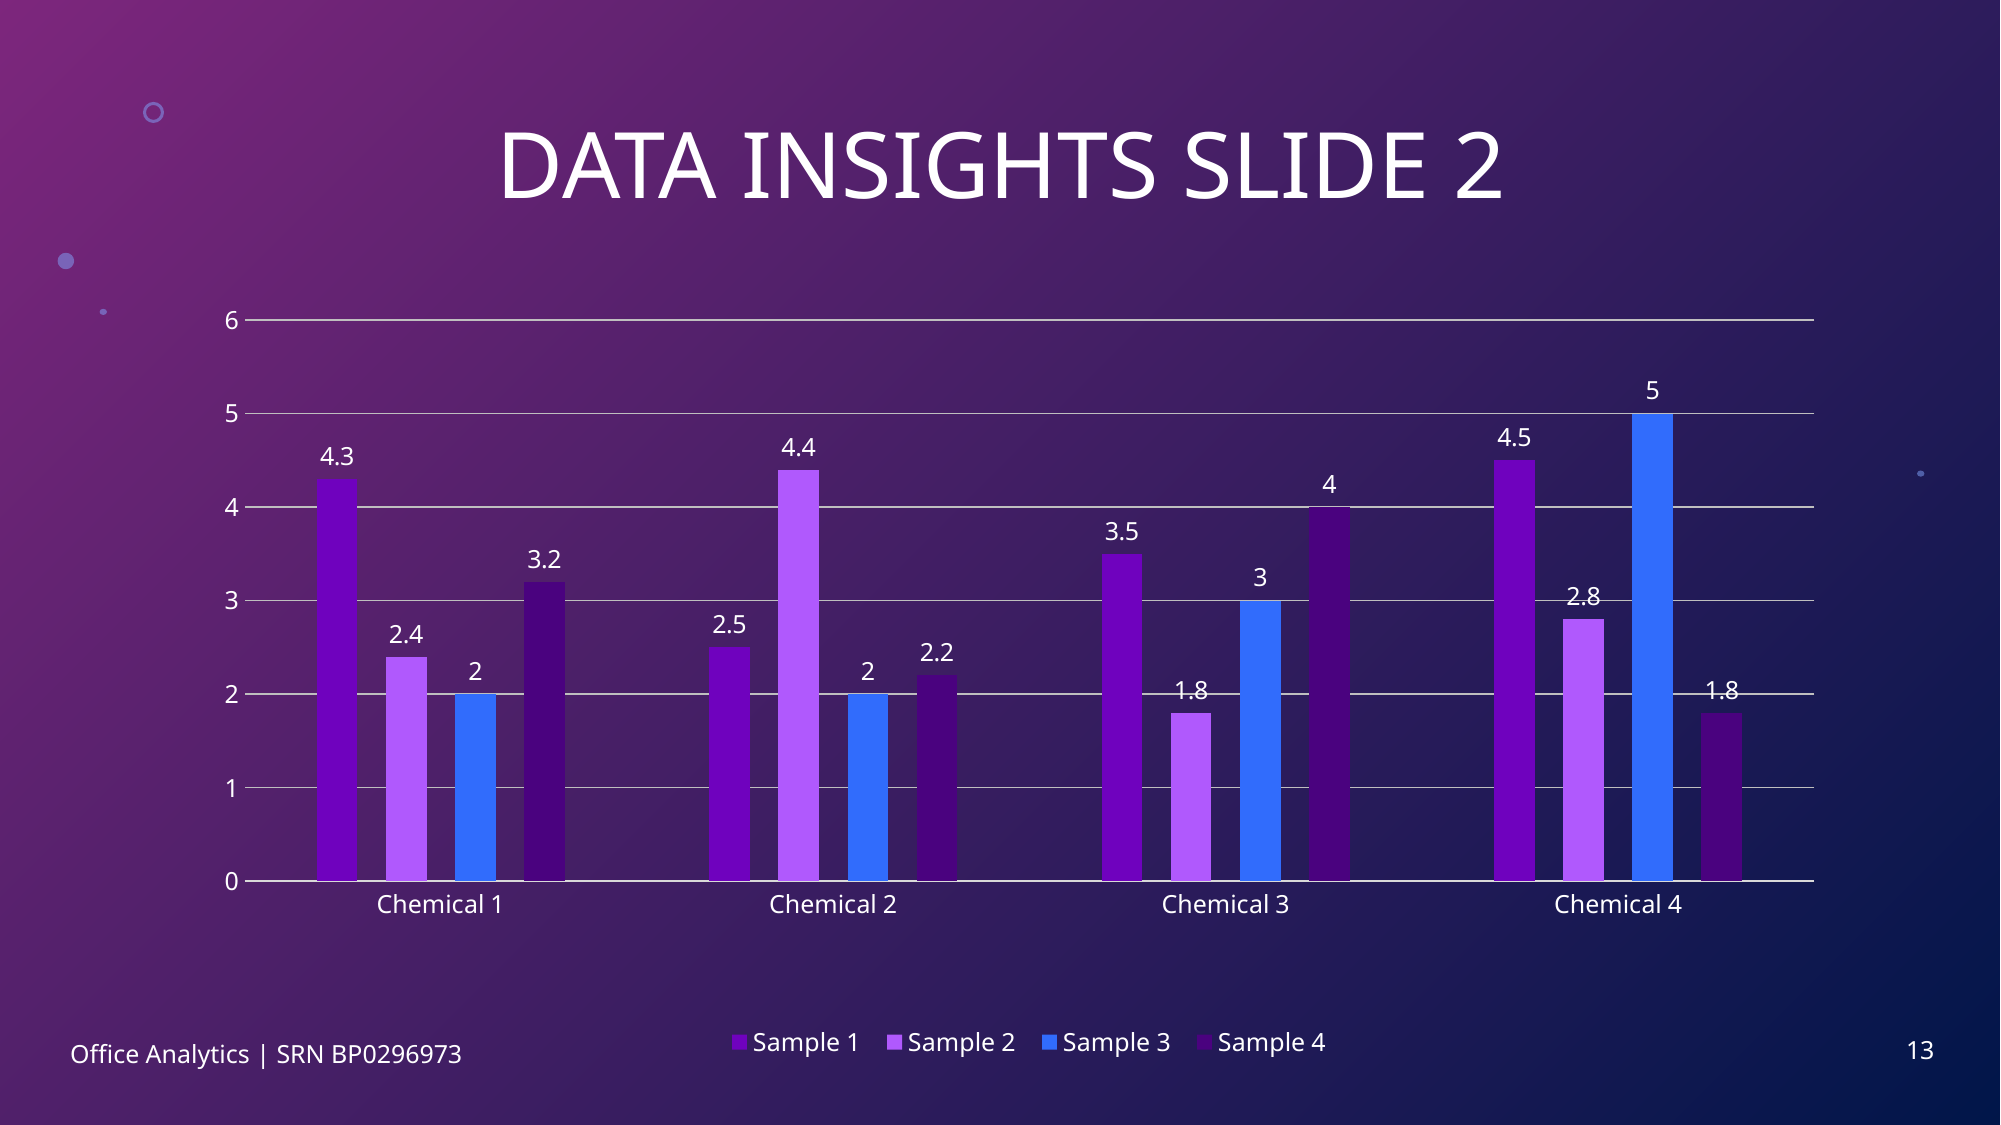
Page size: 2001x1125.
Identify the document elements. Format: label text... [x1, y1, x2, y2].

footer Office Analytics | SRN BP0296973 [55, 1023, 139, 1084]
slide_number 13 [1865, 1021, 1950, 1082]
chart [139, 276, 1865, 1125]
title DATA INSIGHTS SLIDE 2 [139, 59, 1865, 276]
